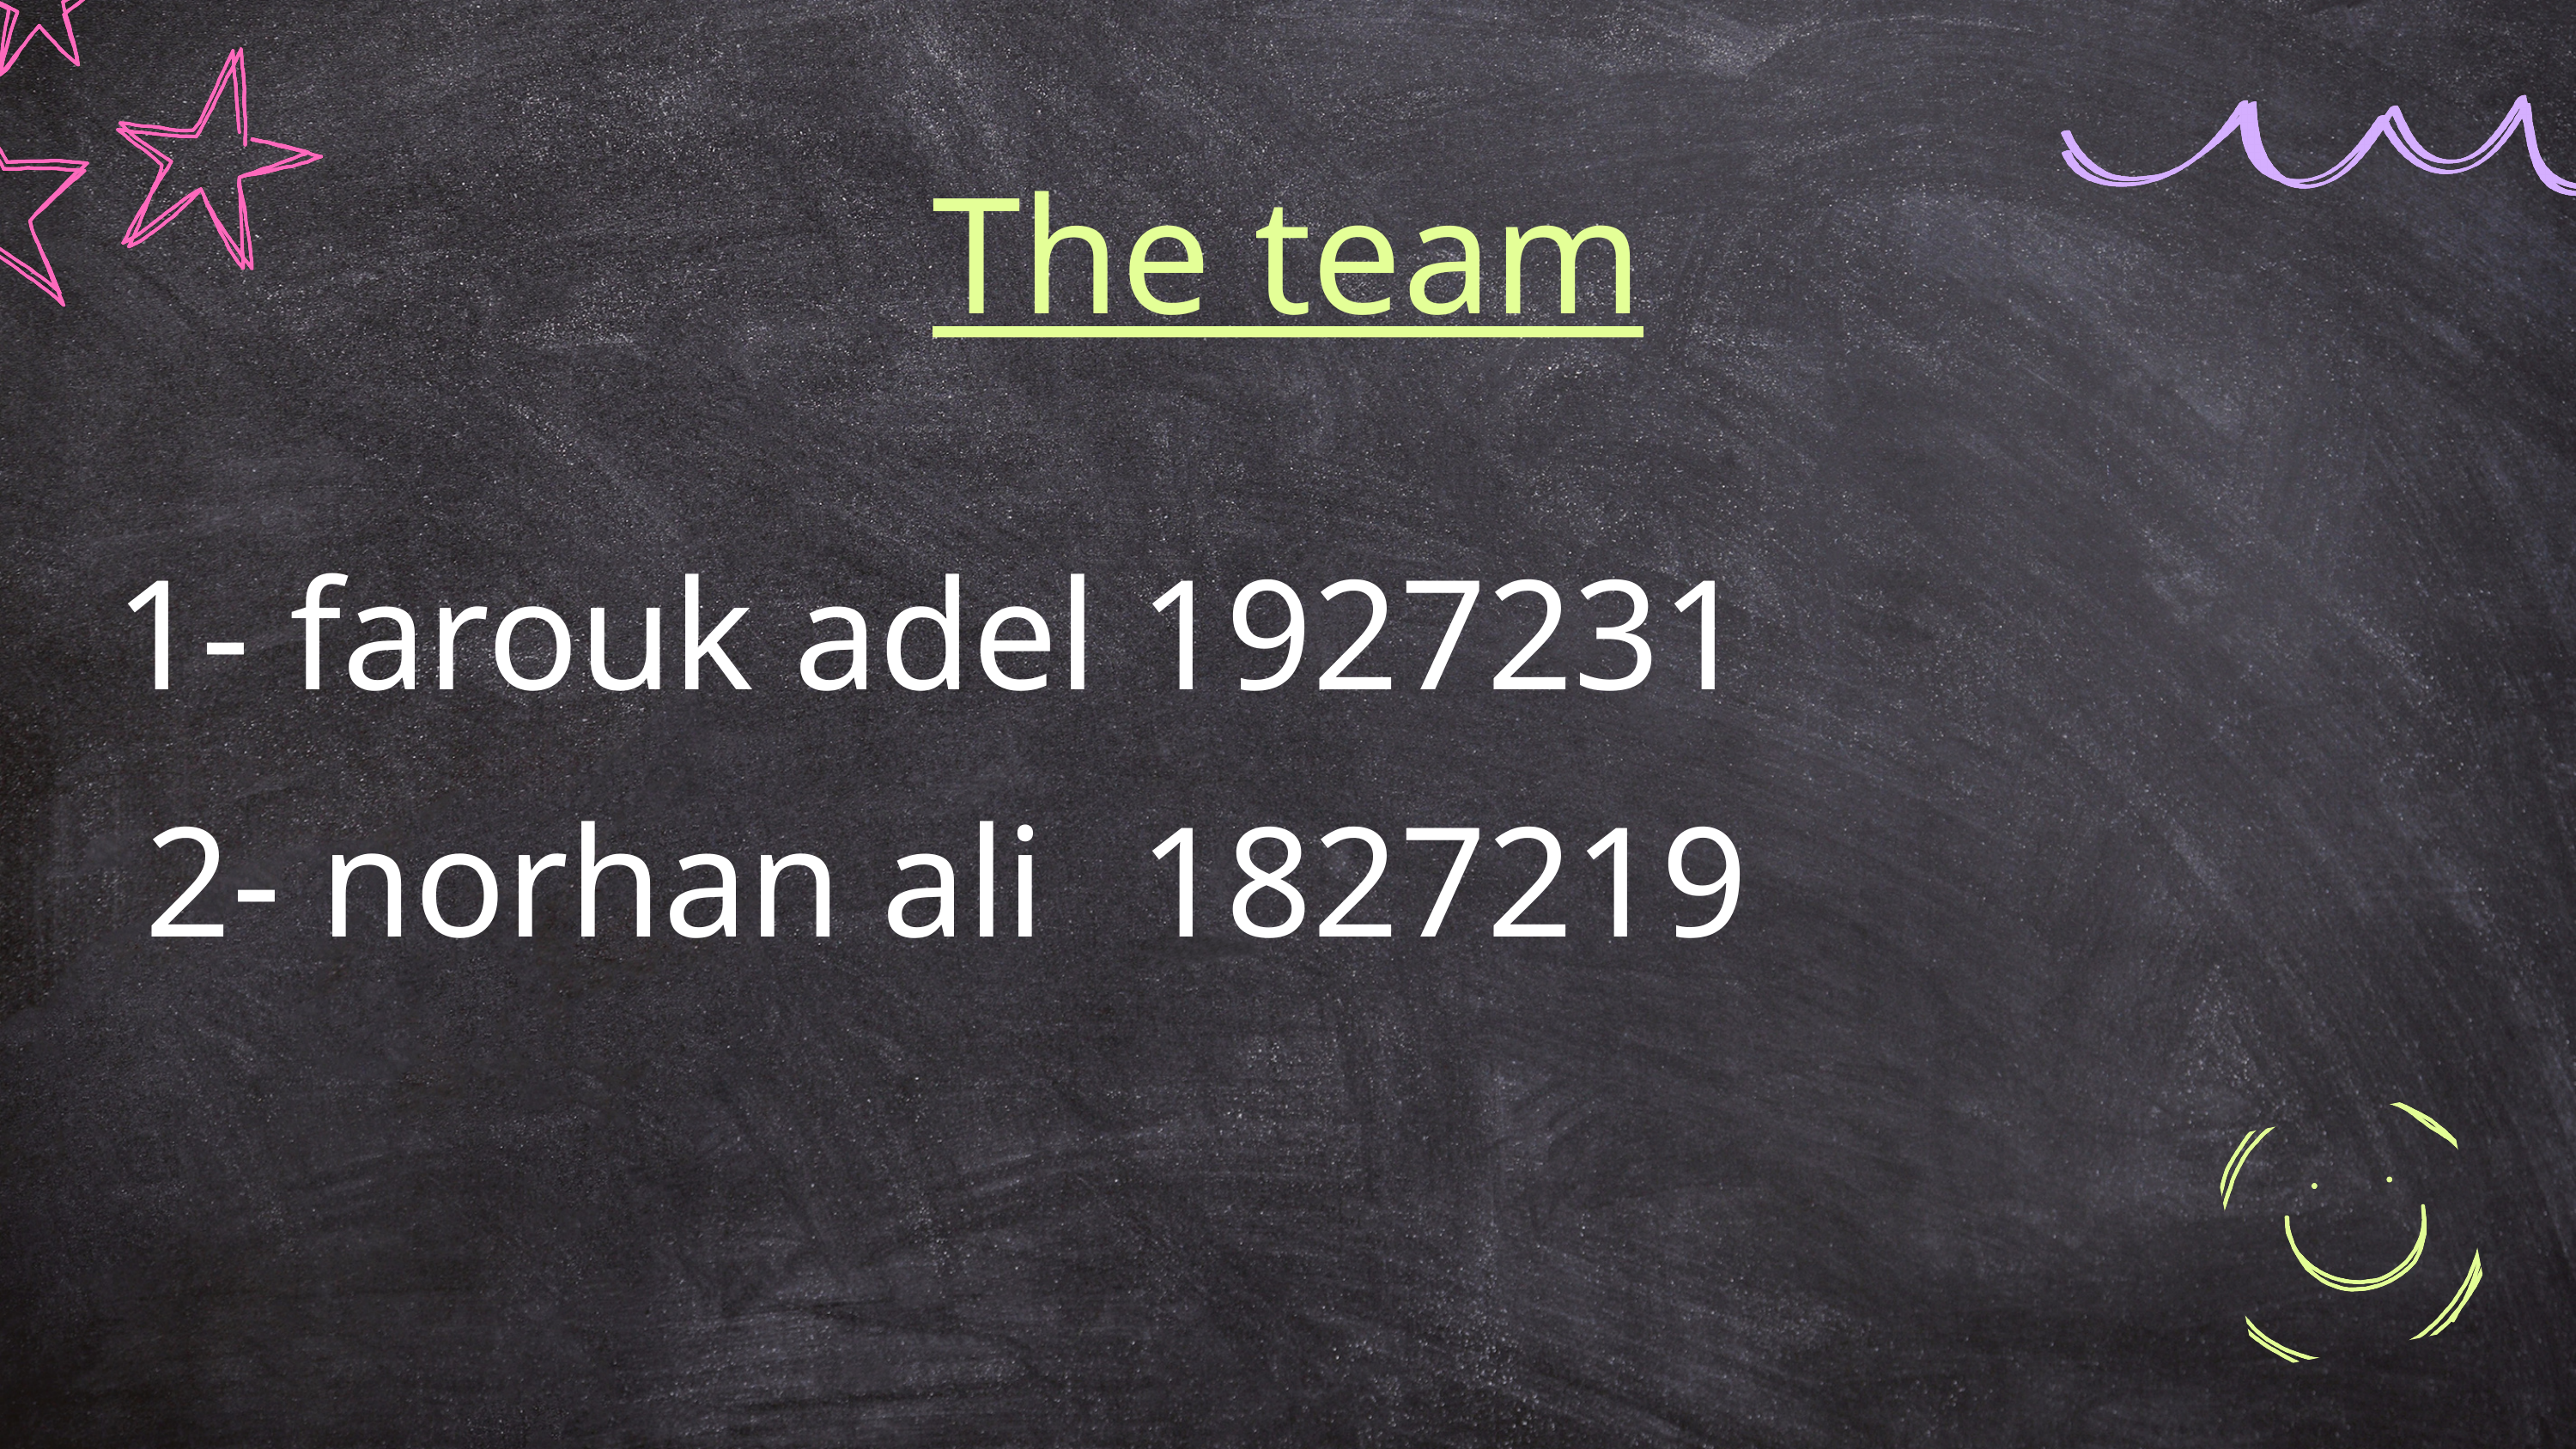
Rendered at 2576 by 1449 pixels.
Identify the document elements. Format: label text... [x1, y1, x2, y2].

text_box [2210, 1093, 2493, 1371]
text_box 2- norhan ali [144, 824, 825, 967]
text_box 1- farouk adel [114, 577, 825, 721]
text_box [0, 0, 2576, 1449]
text_box [0, 0, 324, 337]
text_box 1927231 [825, 577, 2061, 721]
text_box The team [670, 194, 1905, 347]
text_box [2060, 94, 2576, 197]
text_box 1827219 [825, 824, 2061, 967]
